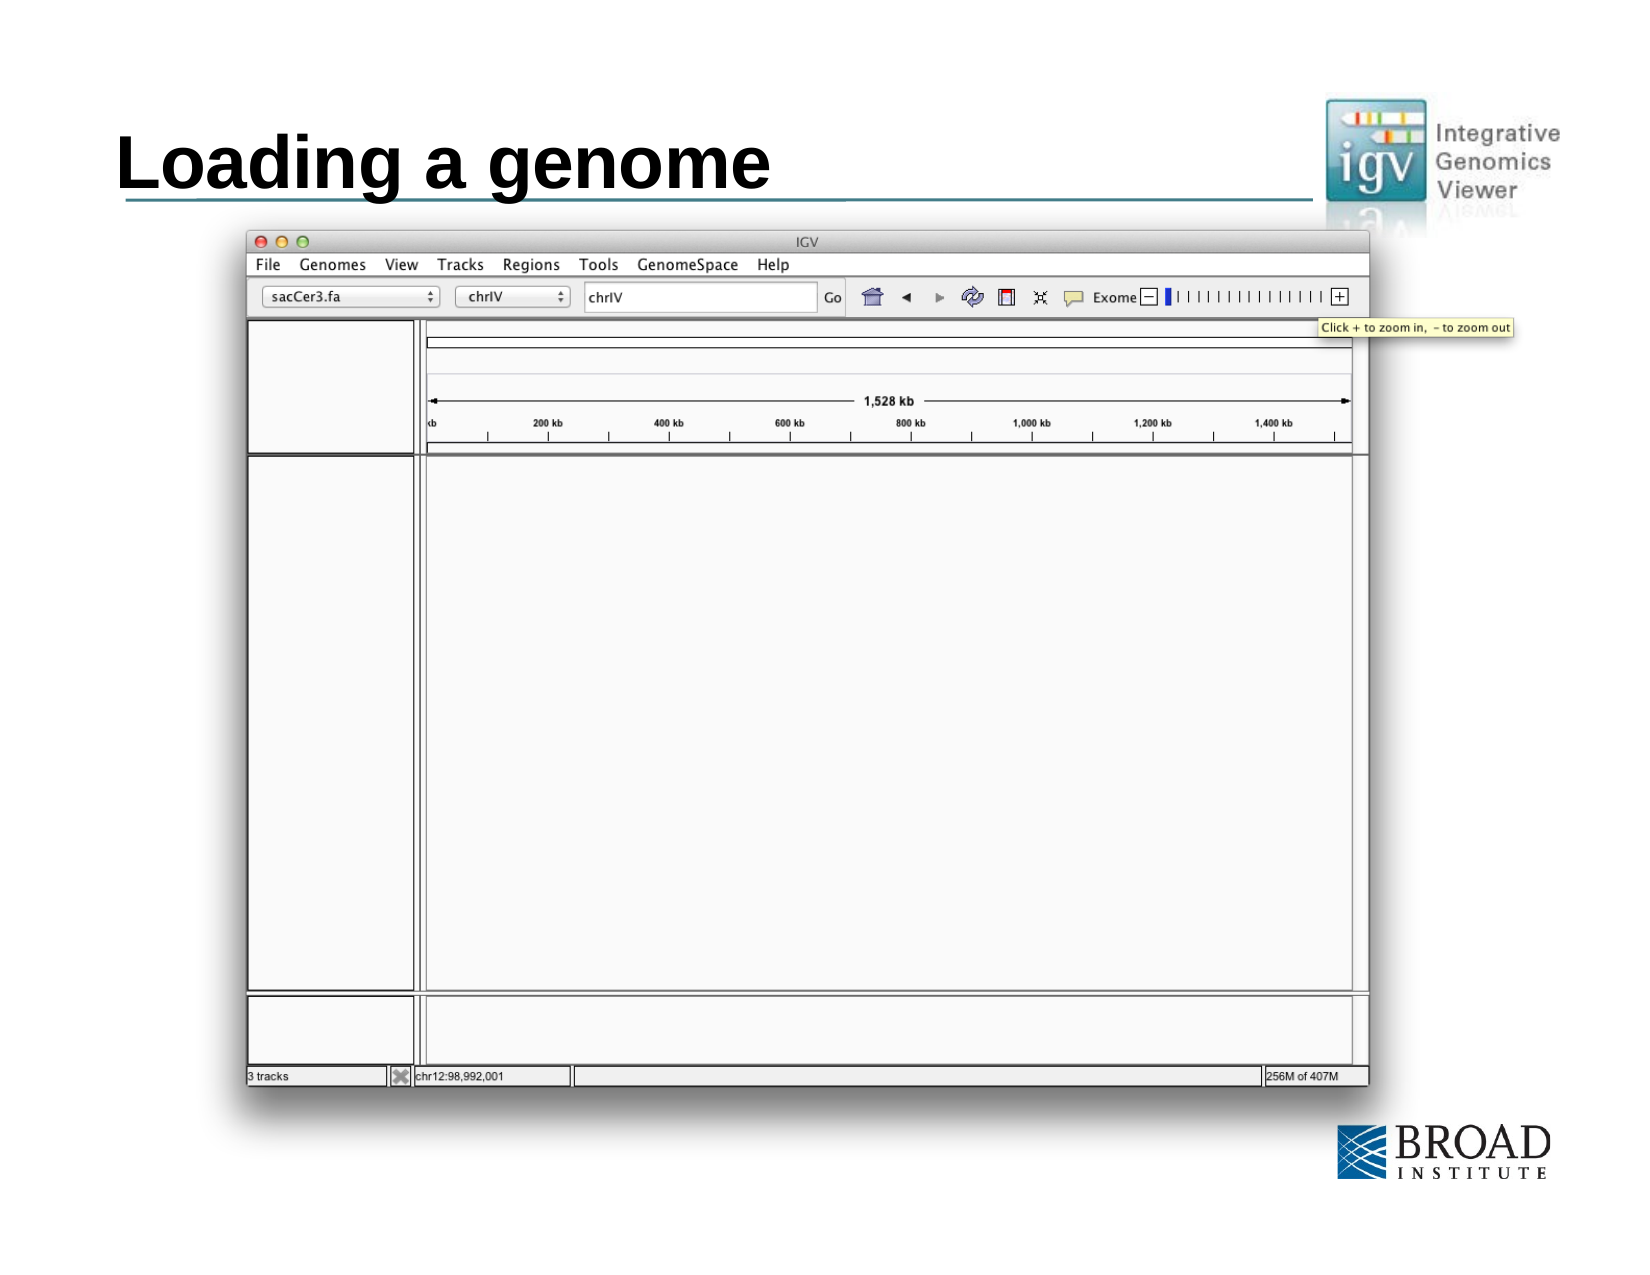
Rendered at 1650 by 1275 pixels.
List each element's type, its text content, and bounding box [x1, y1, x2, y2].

picture [1337, 1124, 1551, 1179]
title Loading a genome [113, 113, 1537, 327]
text_box [187, 194, 1528, 1169]
picture [1325, 92, 1560, 238]
